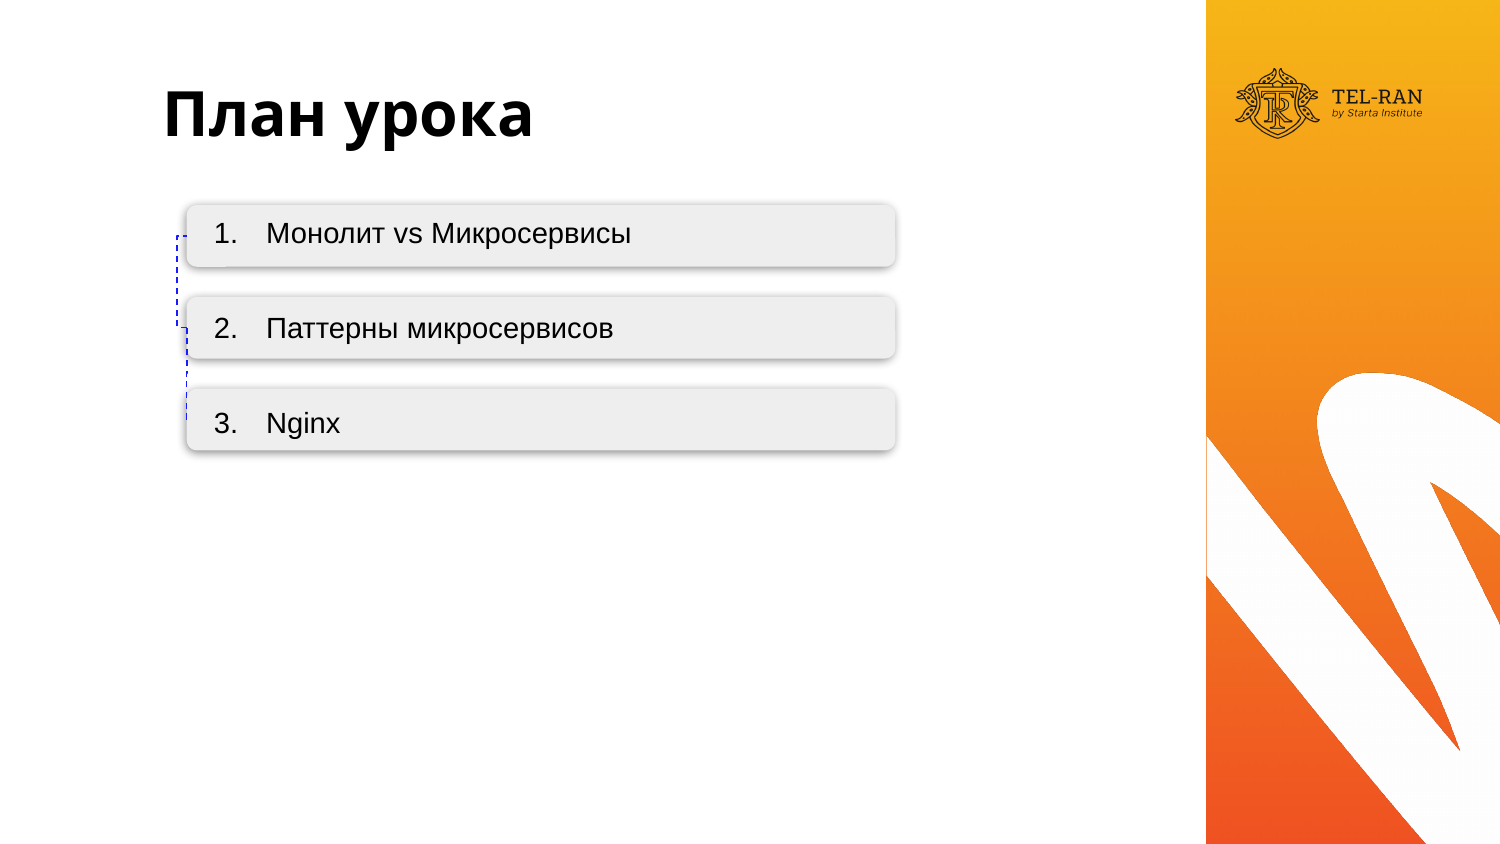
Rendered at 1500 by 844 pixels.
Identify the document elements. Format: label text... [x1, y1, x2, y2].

list Монолит vs Микросервисы Паттерны микросервисов Nginx [175, 199, 754, 704]
picture [1206, 0, 1500, 844]
